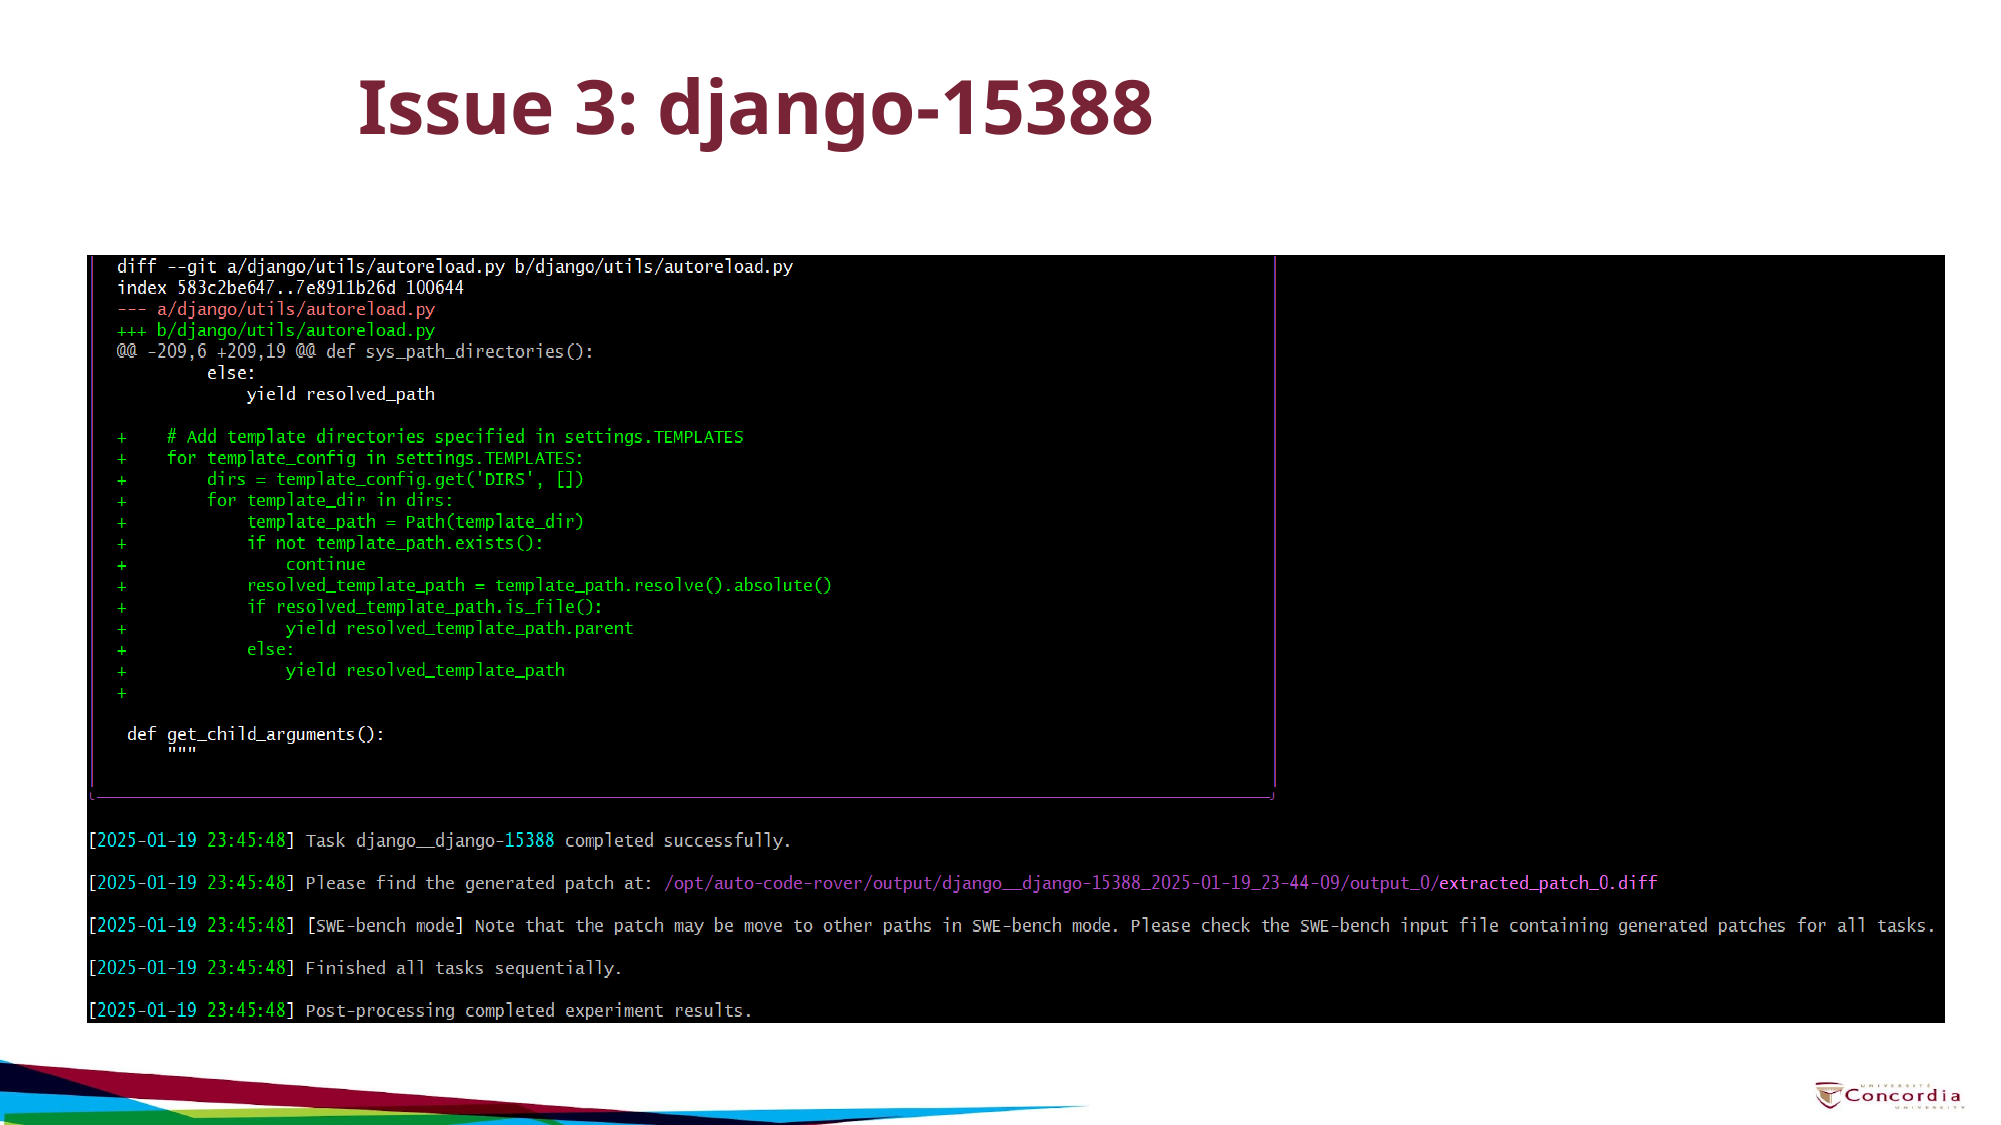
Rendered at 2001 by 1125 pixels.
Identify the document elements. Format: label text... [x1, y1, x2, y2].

picture [0, 0, 2001, 1125]
title Issue 3: django-15388 [341, 62, 1777, 187]
